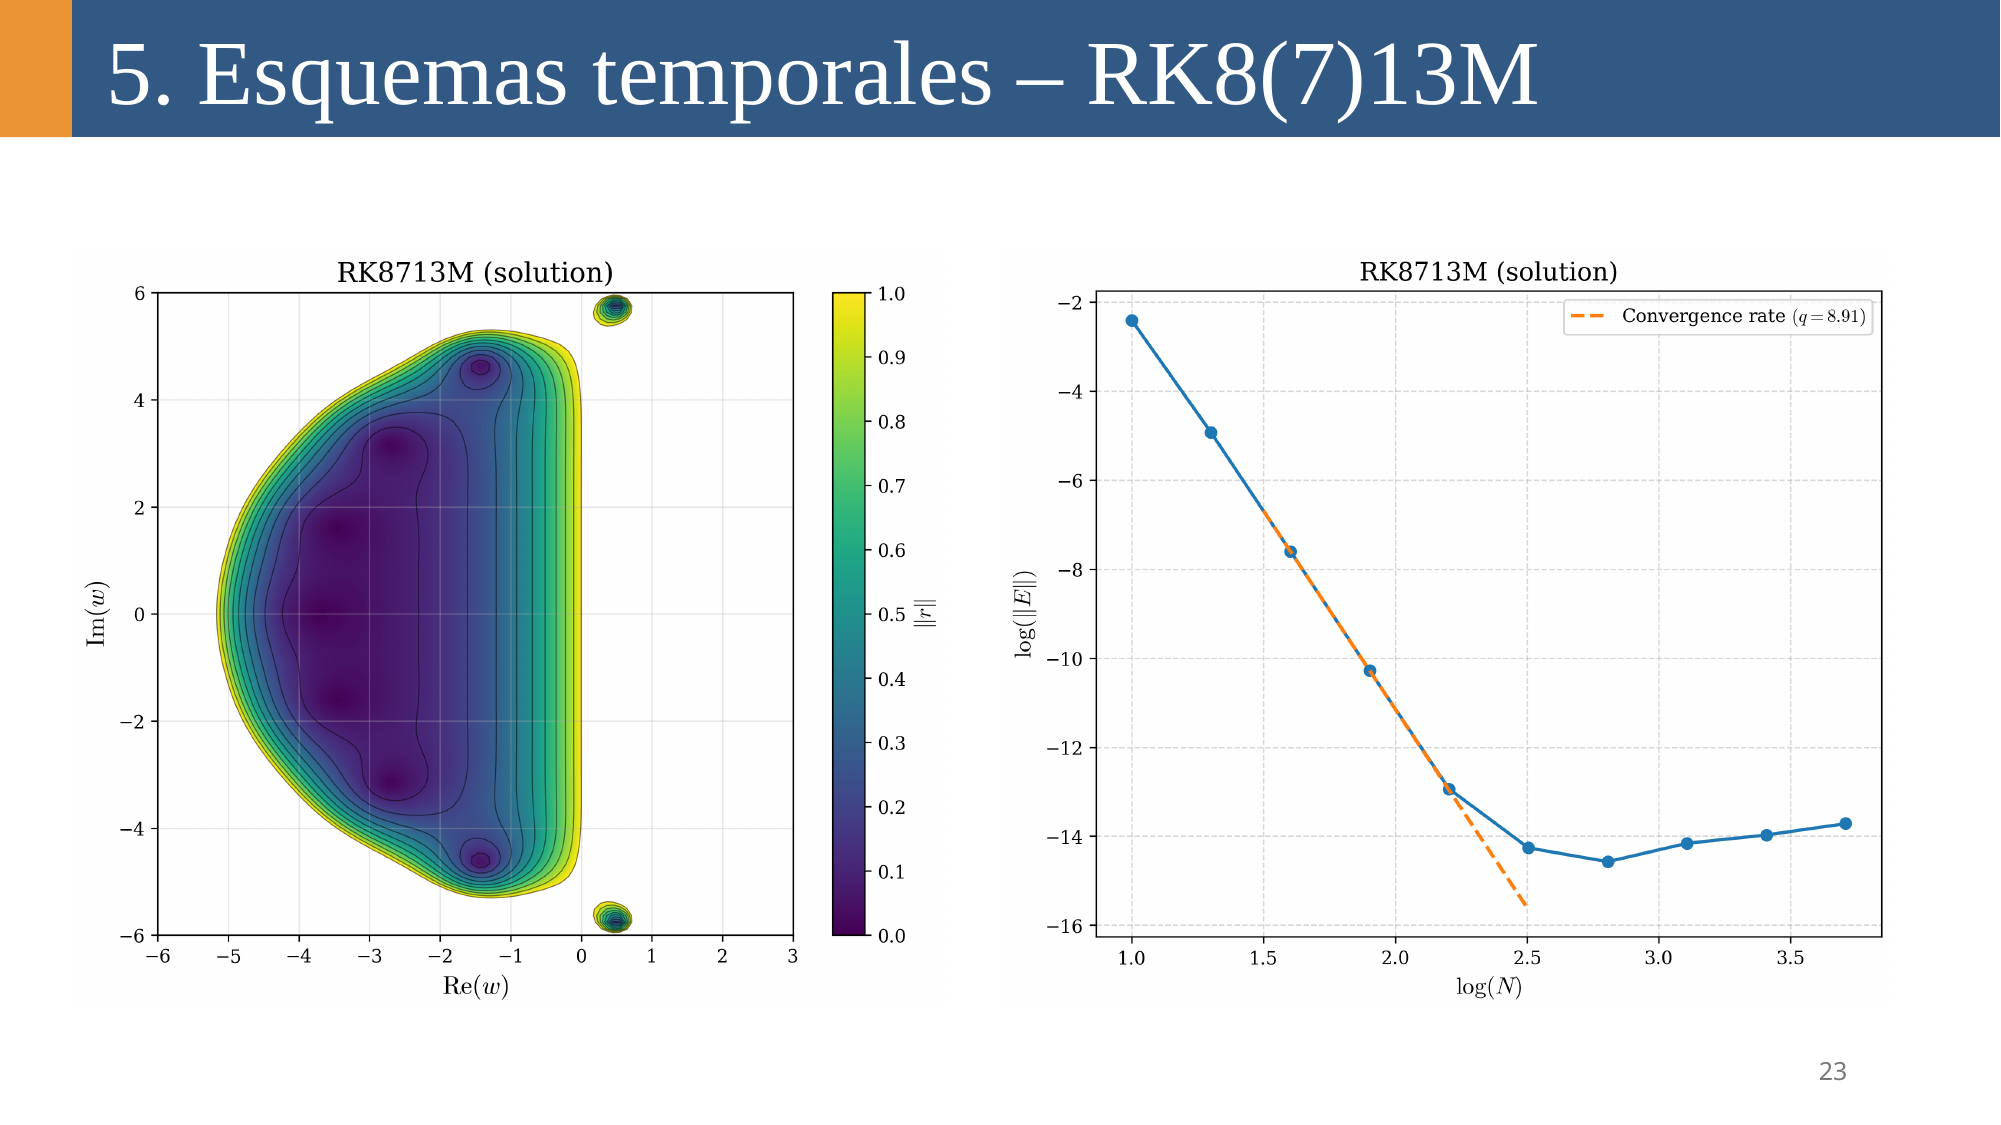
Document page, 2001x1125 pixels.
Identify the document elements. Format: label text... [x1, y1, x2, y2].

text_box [0, 0, 2000, 138]
picture [71, 248, 951, 1013]
slide_number 23 [1412, 1042, 1863, 1103]
picture [999, 248, 1894, 1013]
